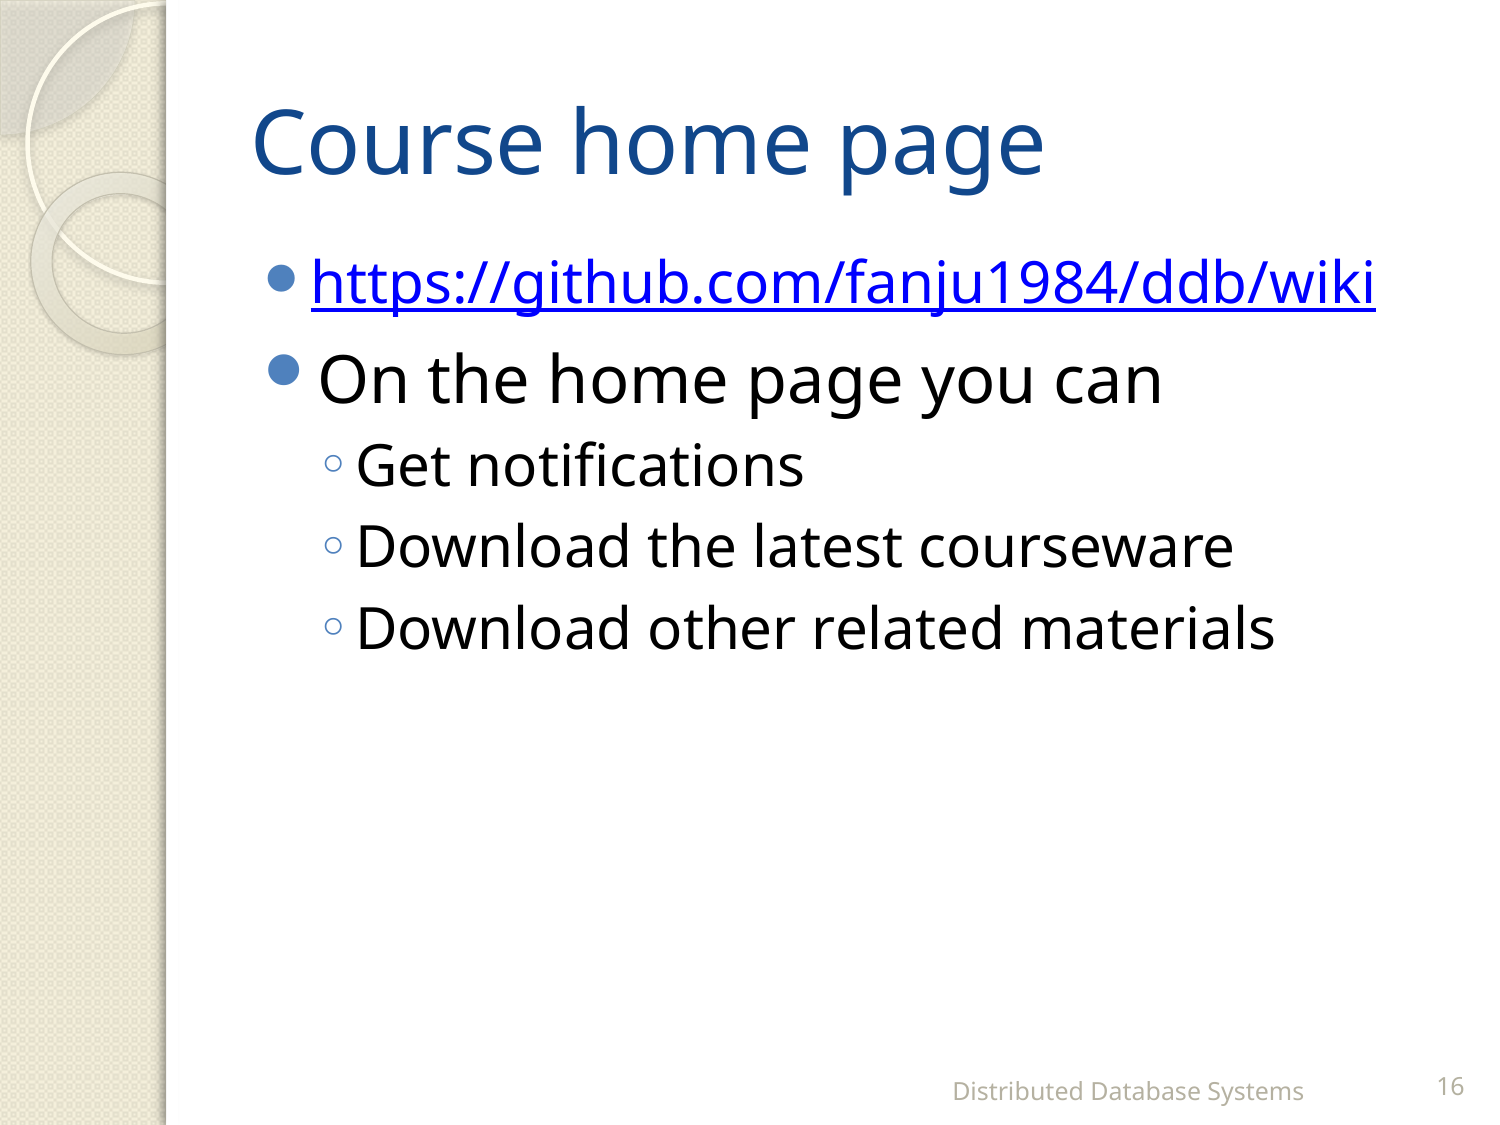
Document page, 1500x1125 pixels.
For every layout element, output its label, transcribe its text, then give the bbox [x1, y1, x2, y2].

title Course home page [235, 45, 1466, 233]
footer Distributed Database Systems [937, 1034, 1413, 1113]
list https://github.com/fanju1984/ddb/wiki On the home page you can Get notifications Download the latest courseware Download other related materials [235, 237, 1466, 1025]
slide_number 16 [1413, 1034, 1488, 1113]
